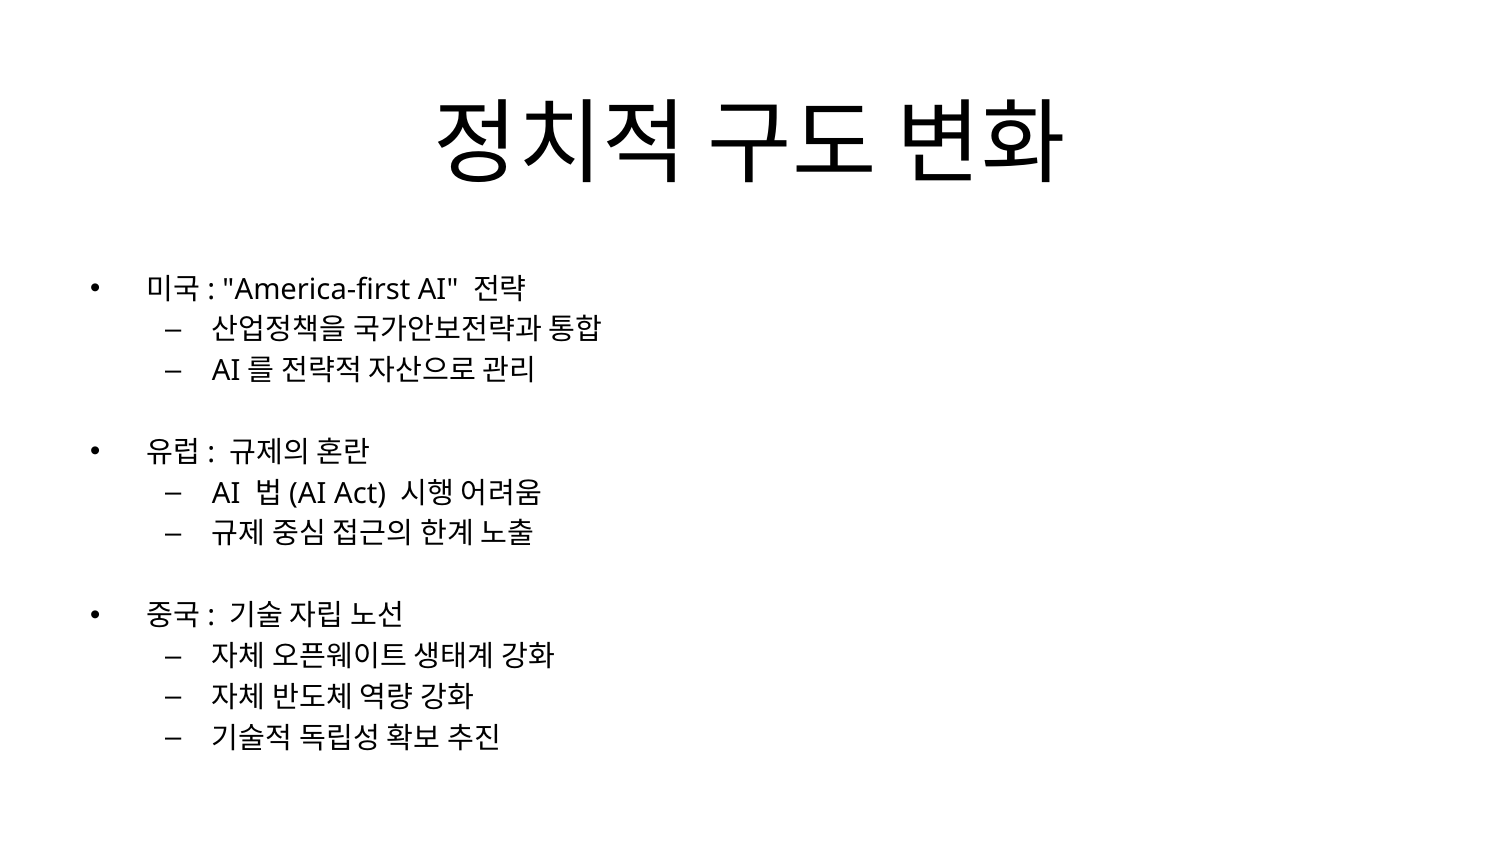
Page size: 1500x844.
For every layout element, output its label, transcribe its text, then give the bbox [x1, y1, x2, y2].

title 정치적 구도 변화 [75, 45, 1425, 233]
list 미국: "America-first AI" 전략 산업정책을 국가안보전략과 통합 AI를 전략적 자산으로 관리 유럽: 규제의 혼란 AI 법(AI Act) 시행 어려움 규제 중심 접근의 한계 노출 중국: 기술 자립 노선 자체 오픈웨이트 생태계 강화 자체 반도체 역량 강화 기술적 독립성 확보 추진 [75, 262, 1425, 844]
